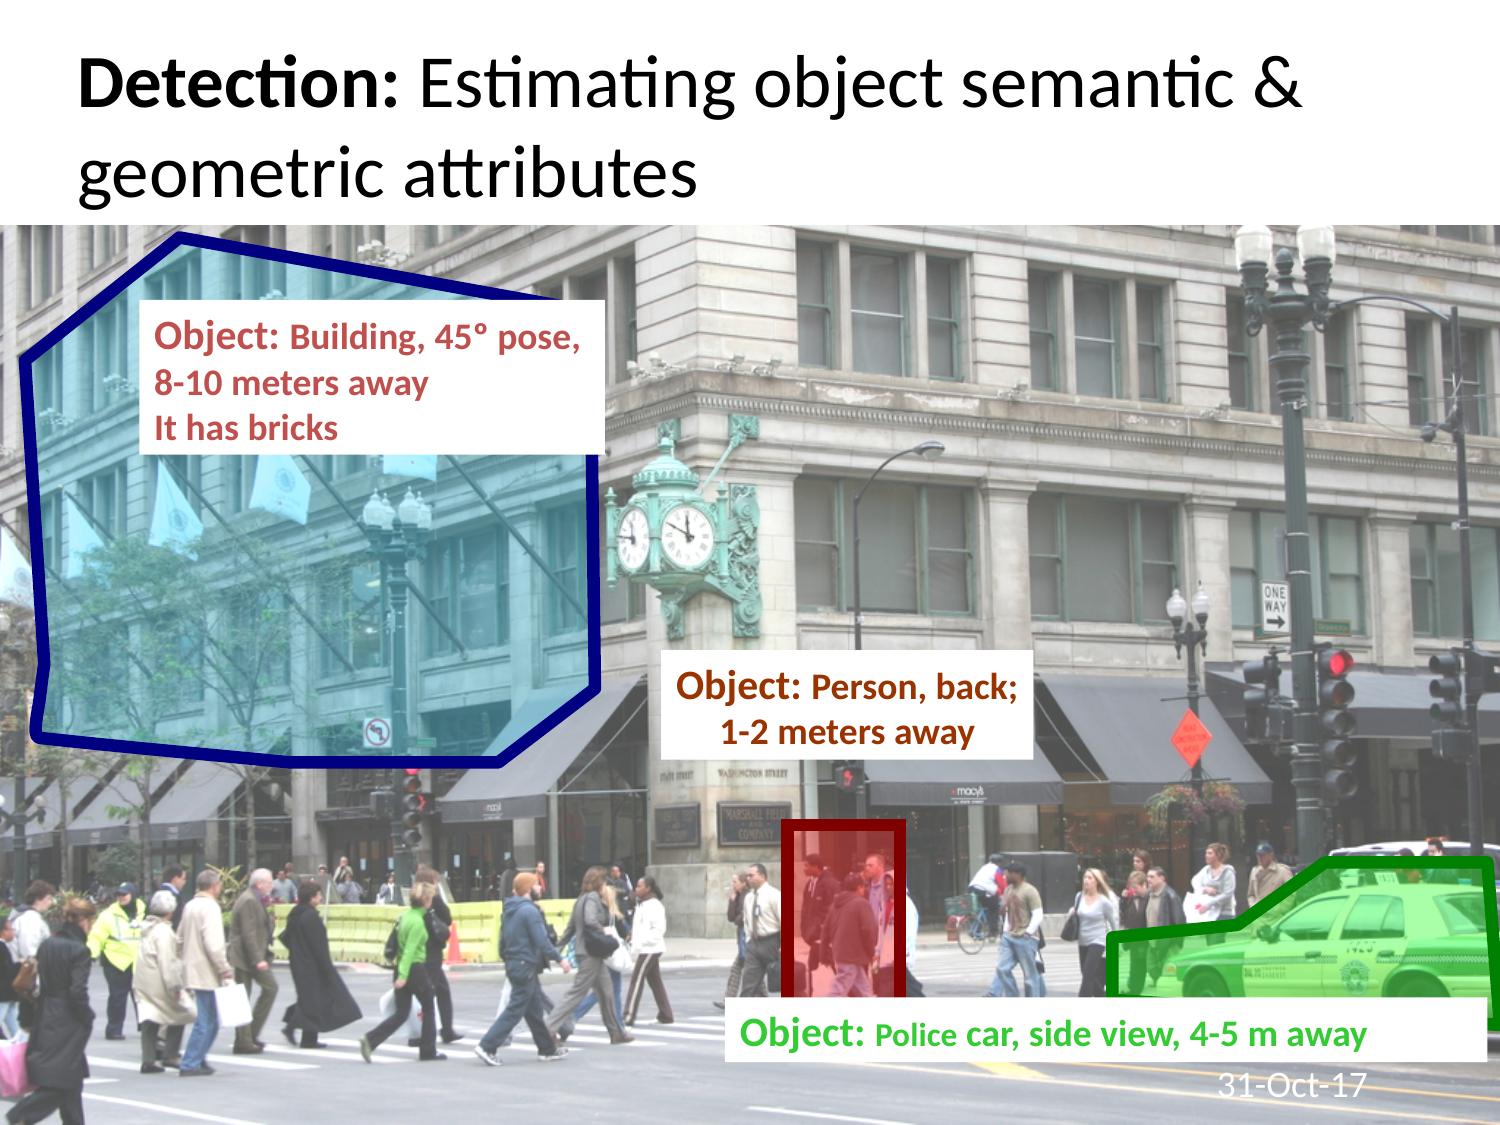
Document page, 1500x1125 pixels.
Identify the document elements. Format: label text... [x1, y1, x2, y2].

picture [0, 224, 1500, 1125]
text_box Detection: Estimating object semantic & geometric attributes [62, 24, 1375, 220]
